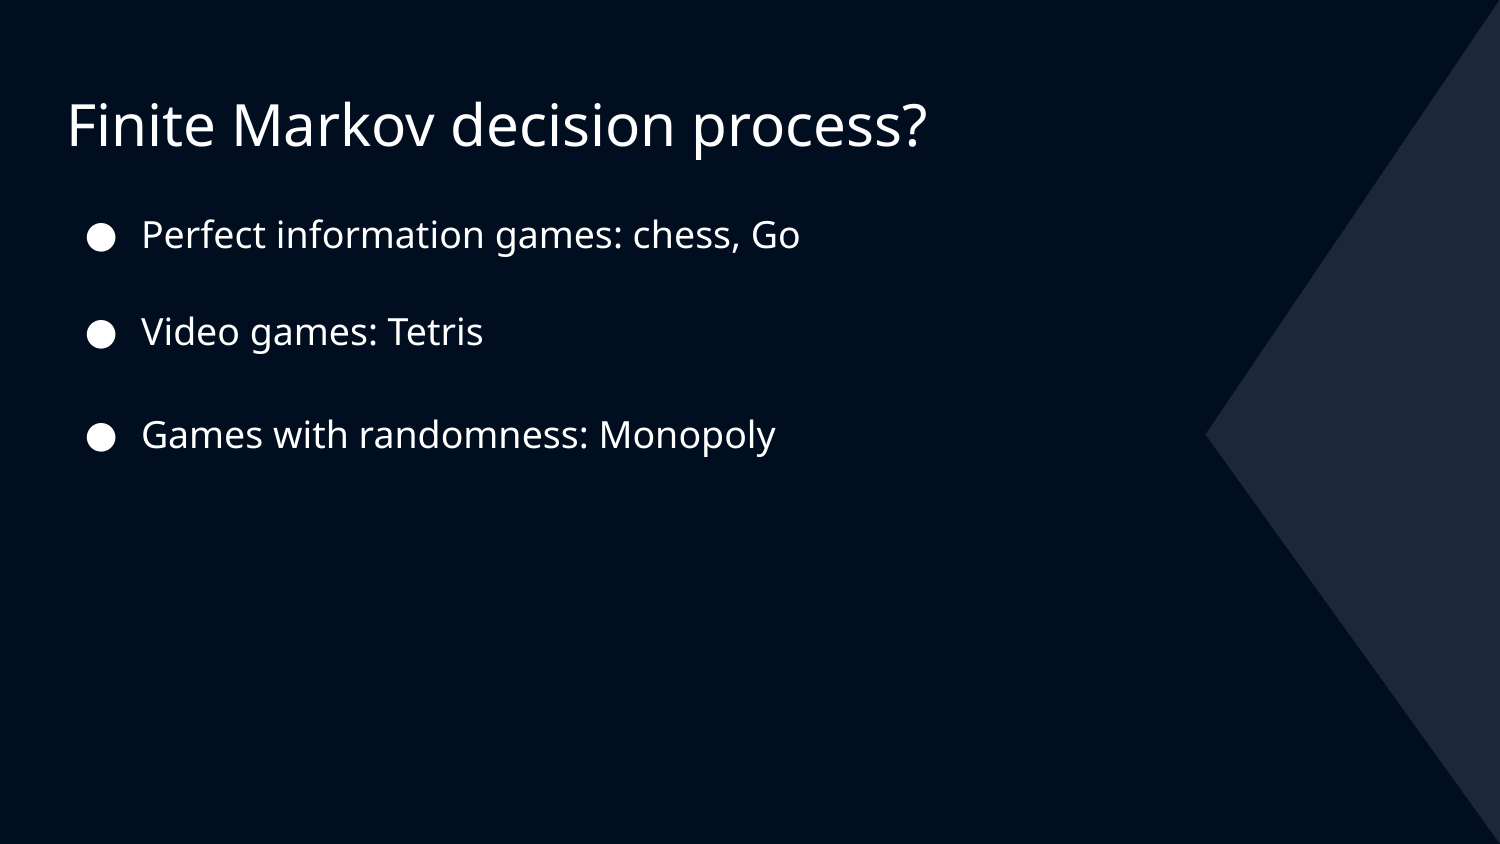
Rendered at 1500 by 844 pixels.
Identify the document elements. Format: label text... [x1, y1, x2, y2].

title Finite Markov decision process? [51, 72, 1449, 167]
list Perfect information games: chess, Go Video games: Tetris Games with randomness: Monopoly [51, 189, 1449, 750]
